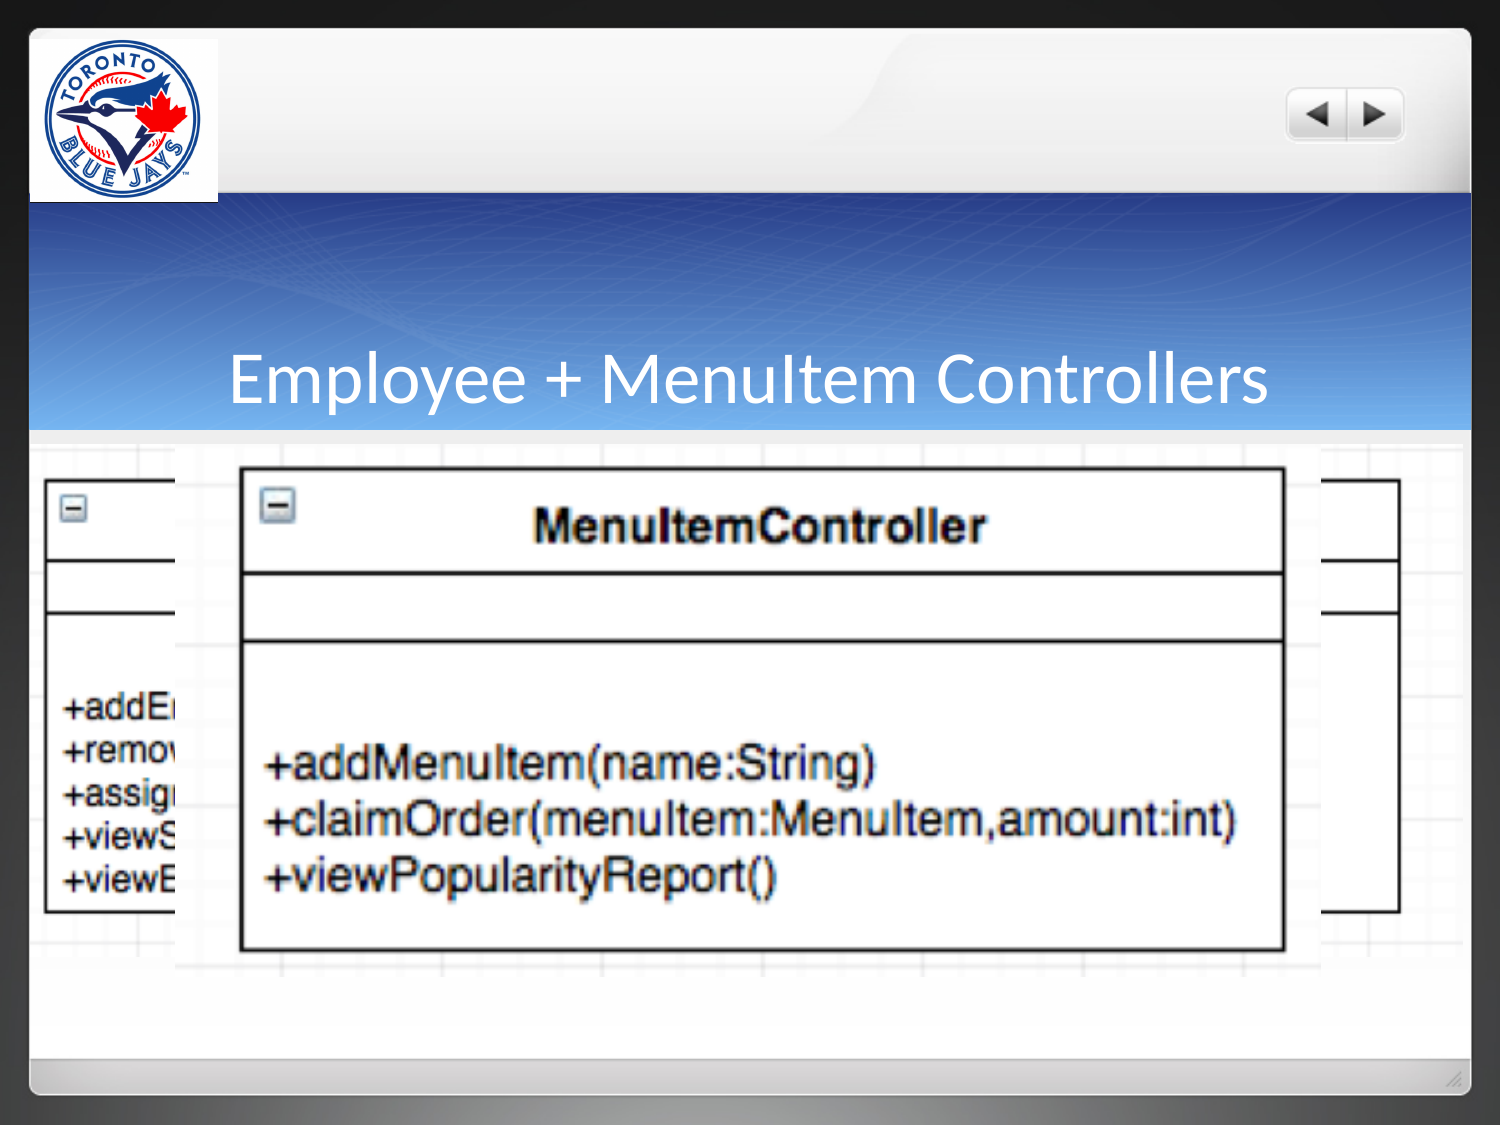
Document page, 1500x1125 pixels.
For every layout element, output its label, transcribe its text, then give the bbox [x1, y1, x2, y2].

picture [0, 0, 1500, 1125]
title Employee + MenuItem Controllers [68, 238, 1432, 427]
